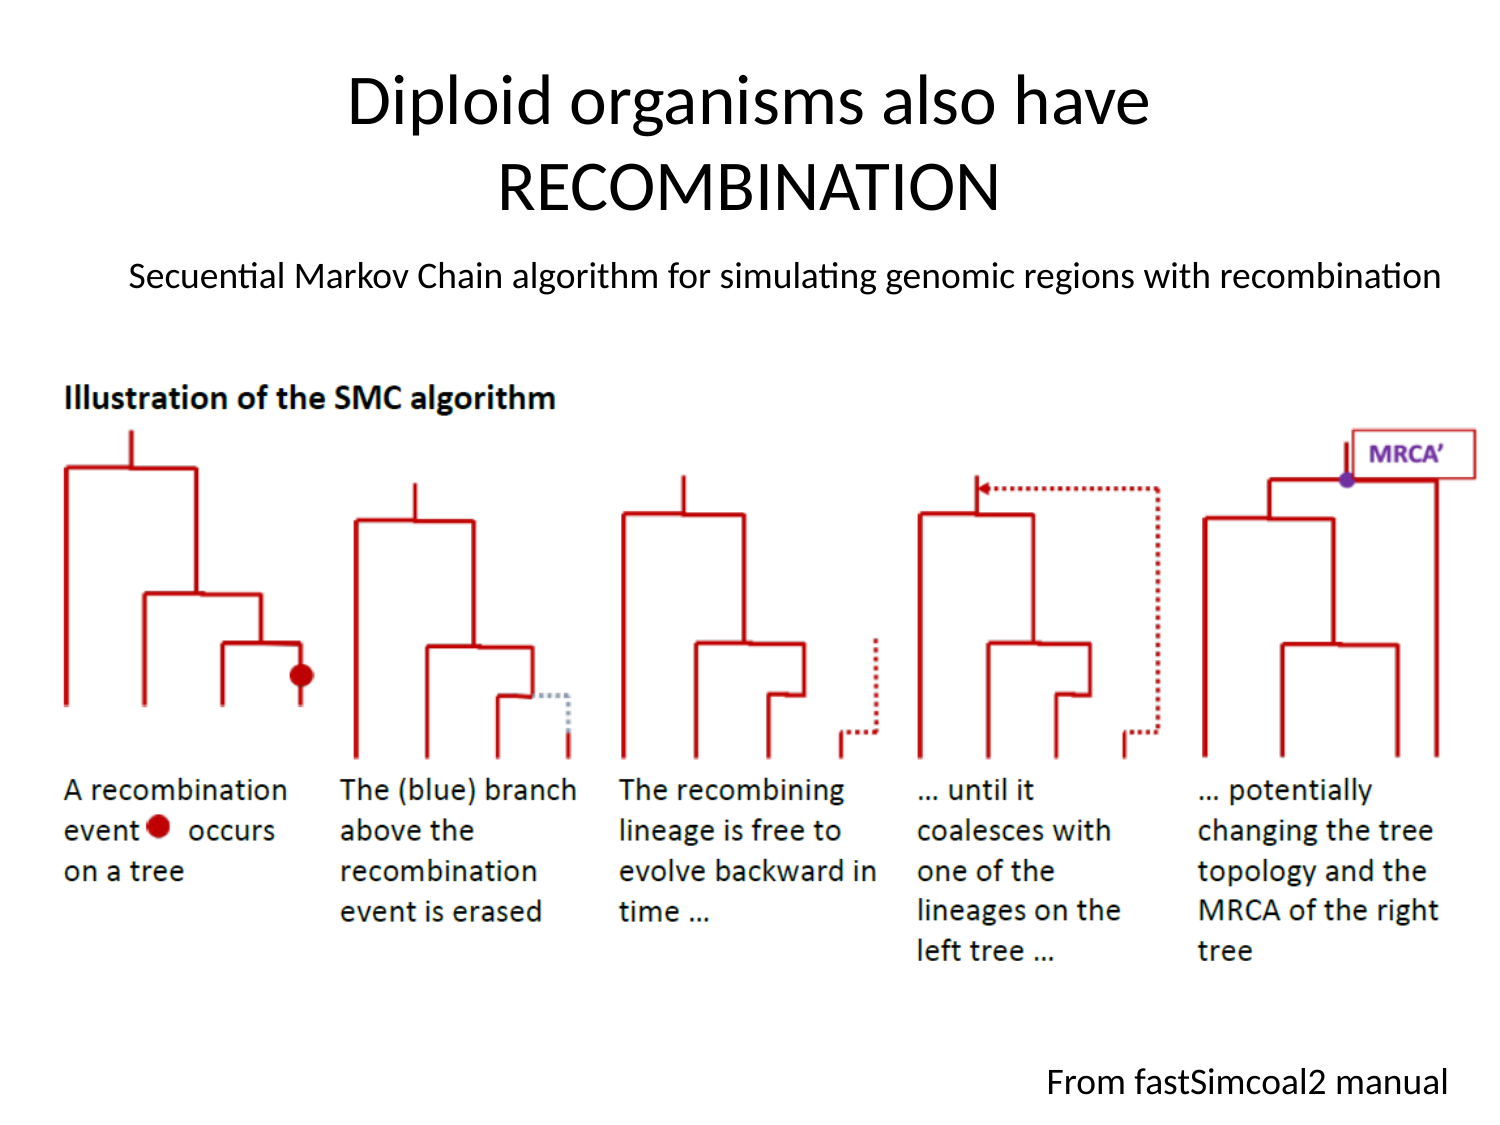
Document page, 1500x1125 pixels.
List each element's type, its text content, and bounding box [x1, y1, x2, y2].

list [0, 353, 1500, 978]
text_box Secuential Markov Chain algorithm for simulating genomic regions with recombination [113, 243, 1459, 304]
title Diploid organisms also have RECOMBINATION [75, 45, 1425, 233]
text_box From fastSimcoal2 manual [1031, 1049, 1465, 1110]
